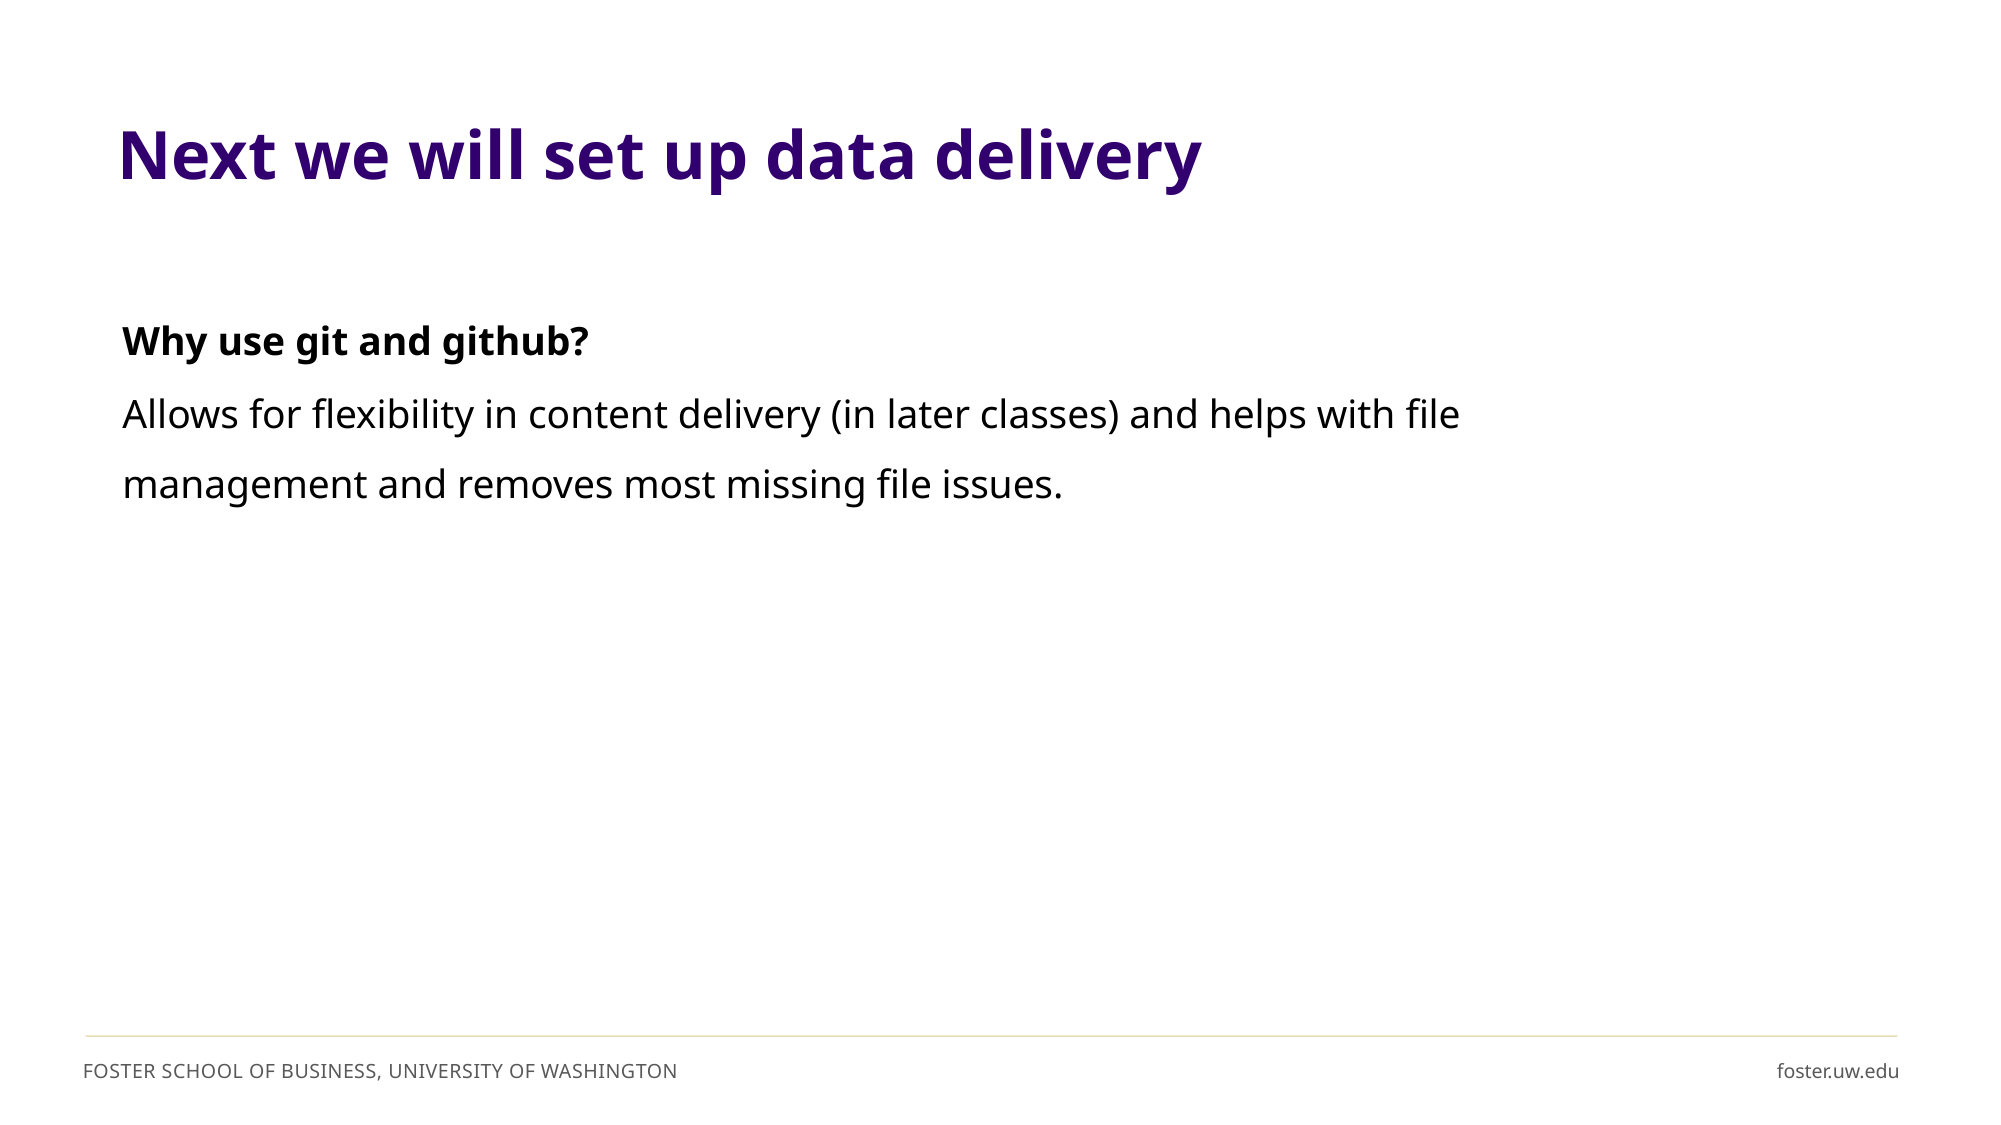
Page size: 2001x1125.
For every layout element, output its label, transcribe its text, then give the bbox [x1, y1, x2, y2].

list Why use git and github? Allows for flexibility in content delivery (in later classes) and helps with file management and removes most missing file issues. [99, 286, 1545, 550]
title Next we will set up data delivery [102, 105, 1890, 202]
